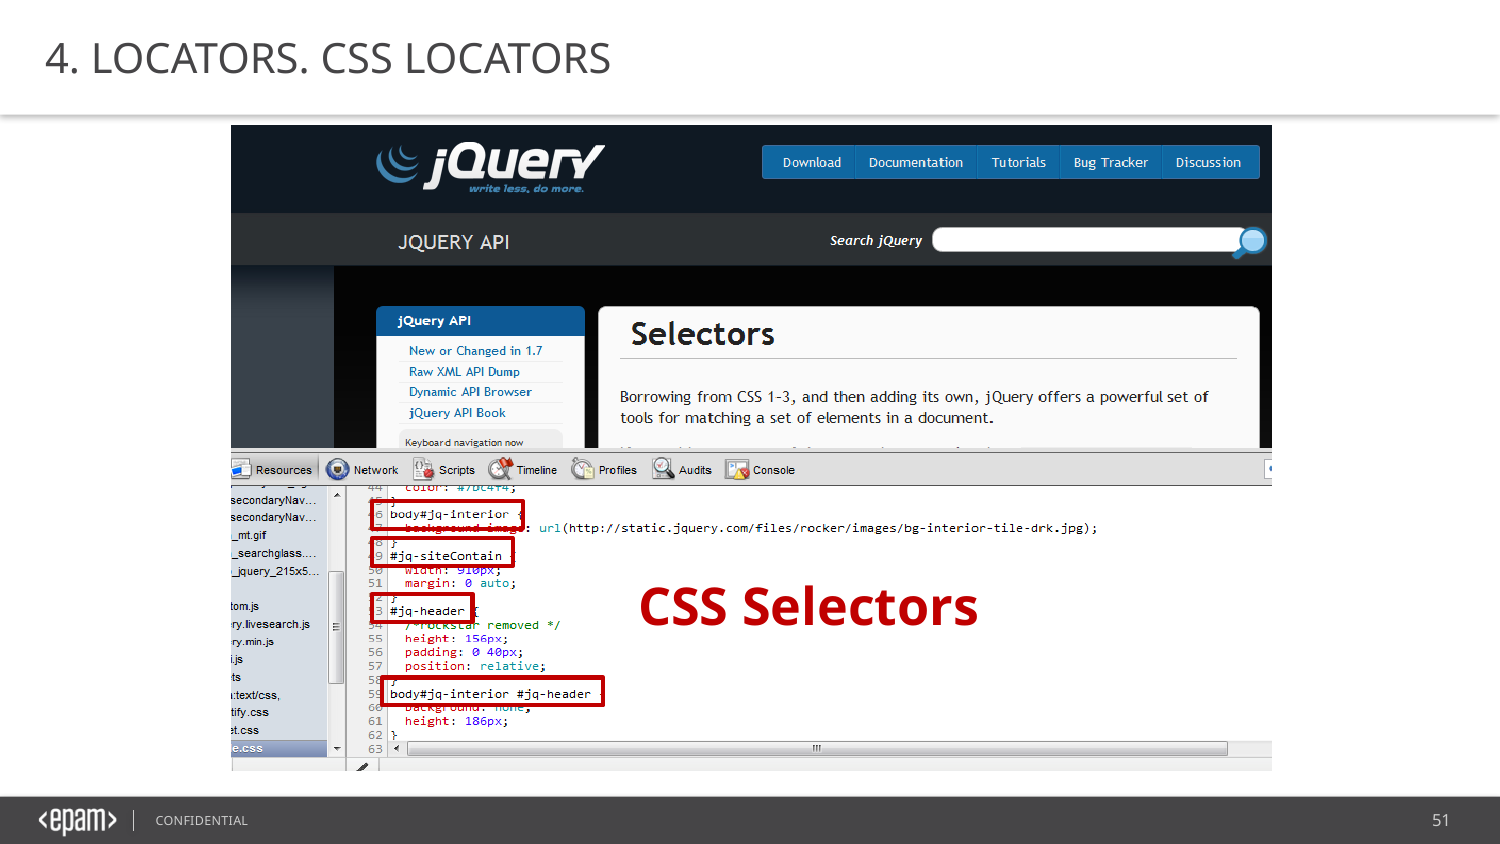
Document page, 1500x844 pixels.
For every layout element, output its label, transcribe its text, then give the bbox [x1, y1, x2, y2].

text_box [230, 125, 1272, 771]
picture [38, 808, 117, 837]
list 4. LOCATORS. CSS LOCATORS [0, 0, 1500, 115]
